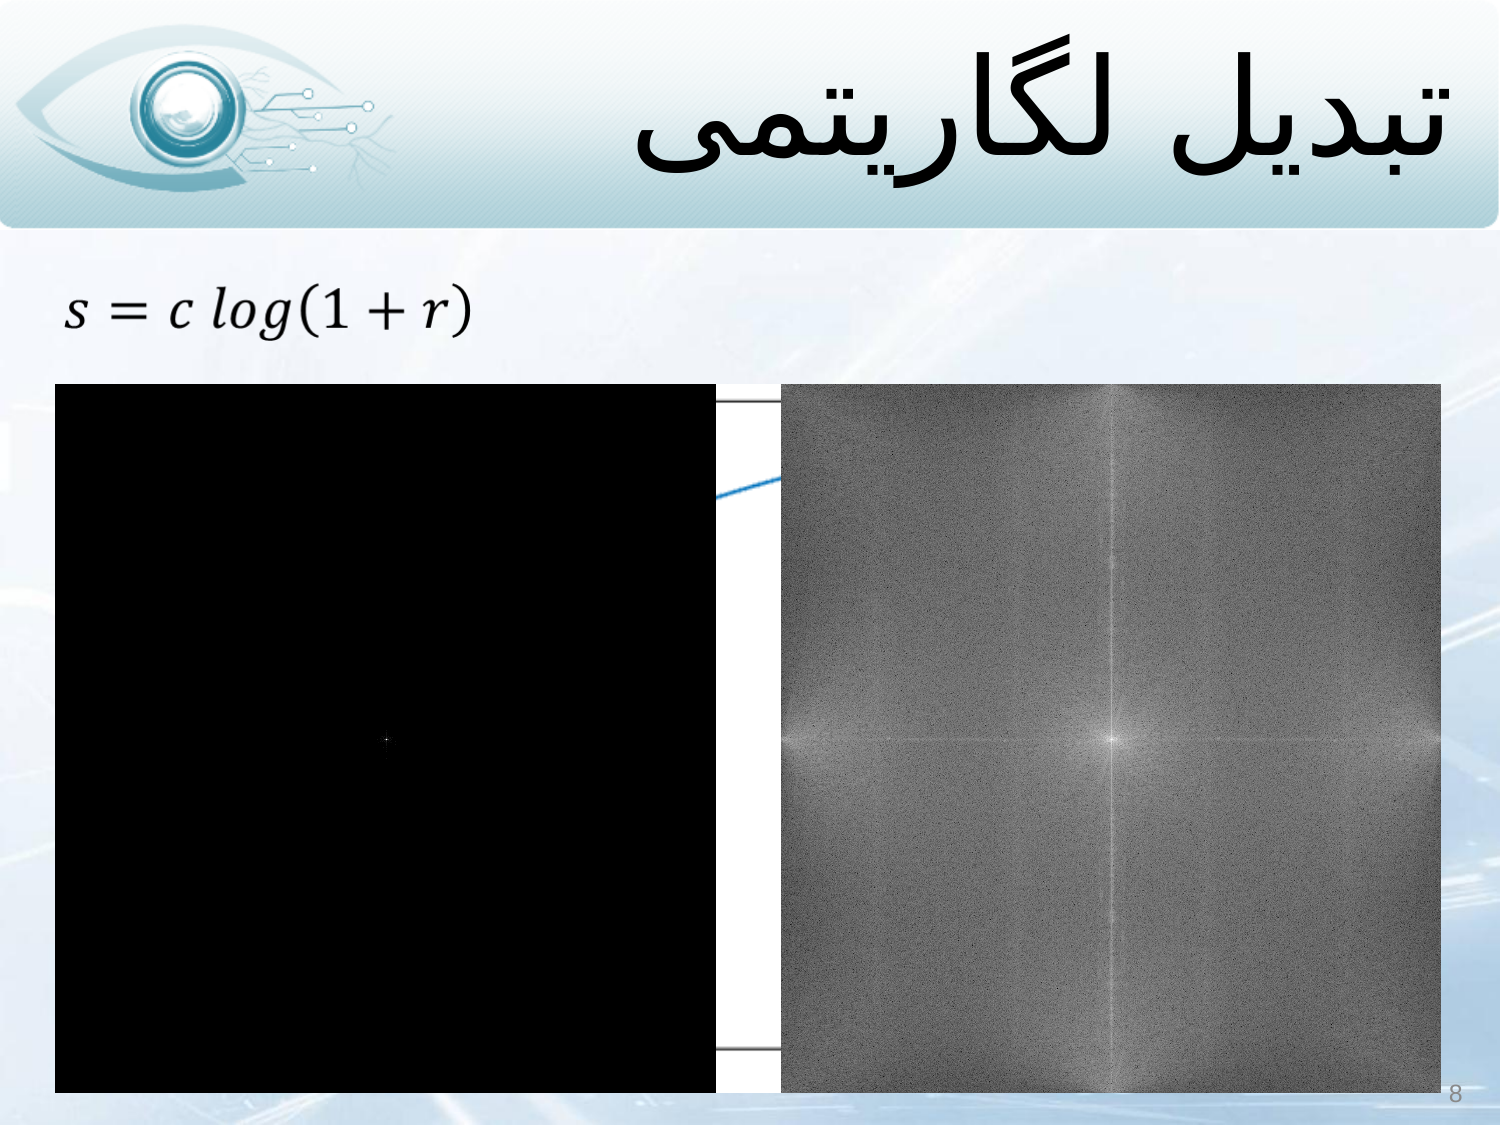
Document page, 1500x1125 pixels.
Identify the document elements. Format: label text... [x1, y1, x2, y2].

picture [0, 230, 1500, 1125]
slide_number 8 [1127, 1062, 1478, 1123]
title تبدیل لگاریتمی [0, 7, 1500, 195]
text_box [53, 270, 485, 342]
